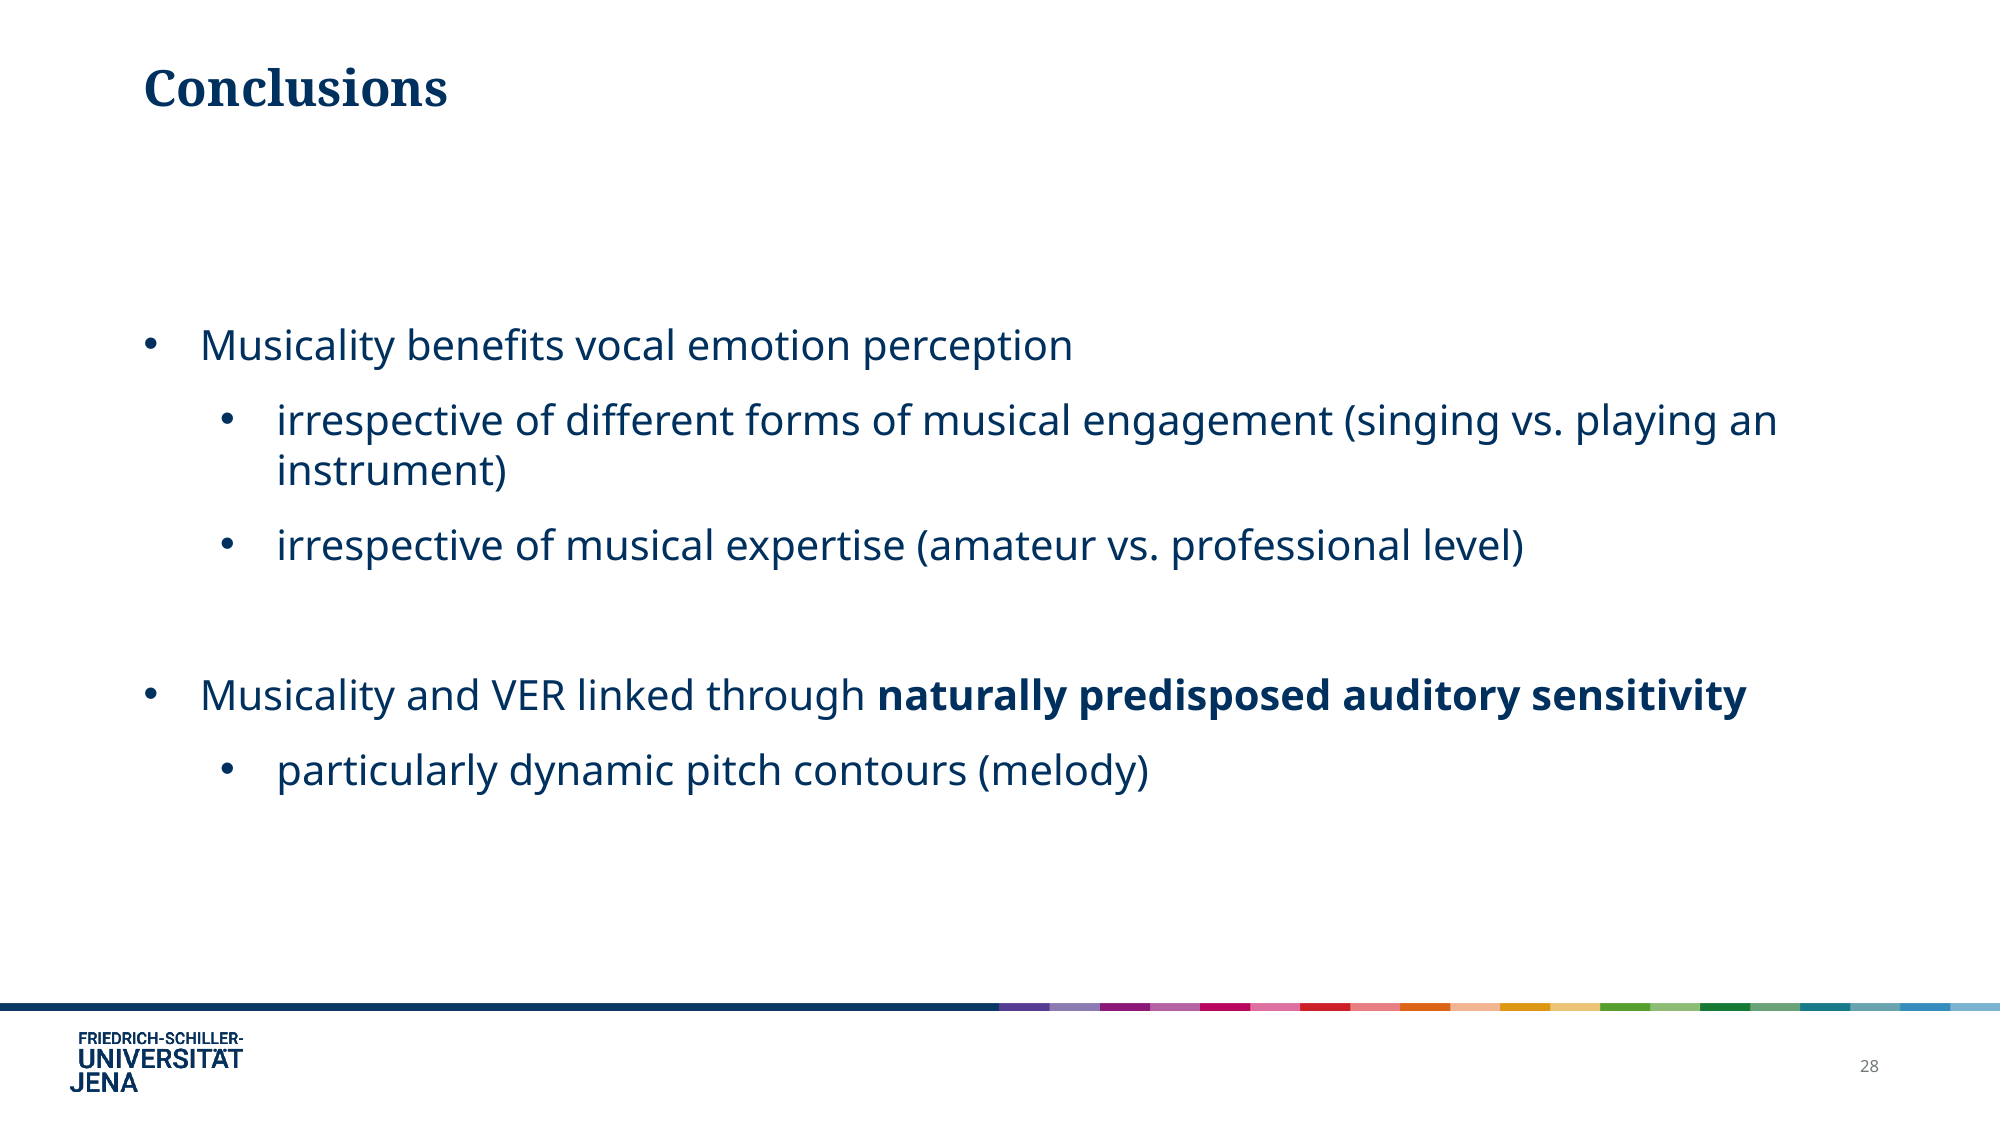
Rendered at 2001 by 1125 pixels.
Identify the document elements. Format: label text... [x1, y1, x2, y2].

title Conclusions [143, 56, 1880, 169]
picture [70, 1032, 243, 1092]
picture [999, 1003, 2000, 1011]
list Musicality benefits vocal emotion perception irrespective of different forms of musical engagement (singing vs. playing an instrument) irrespective of musical expertise (amateur vs. professional level) Musicality and VER linked through naturally predisposed auditory sensitivity particularly dynamic pitch contours (melody) [143, 243, 1880, 957]
